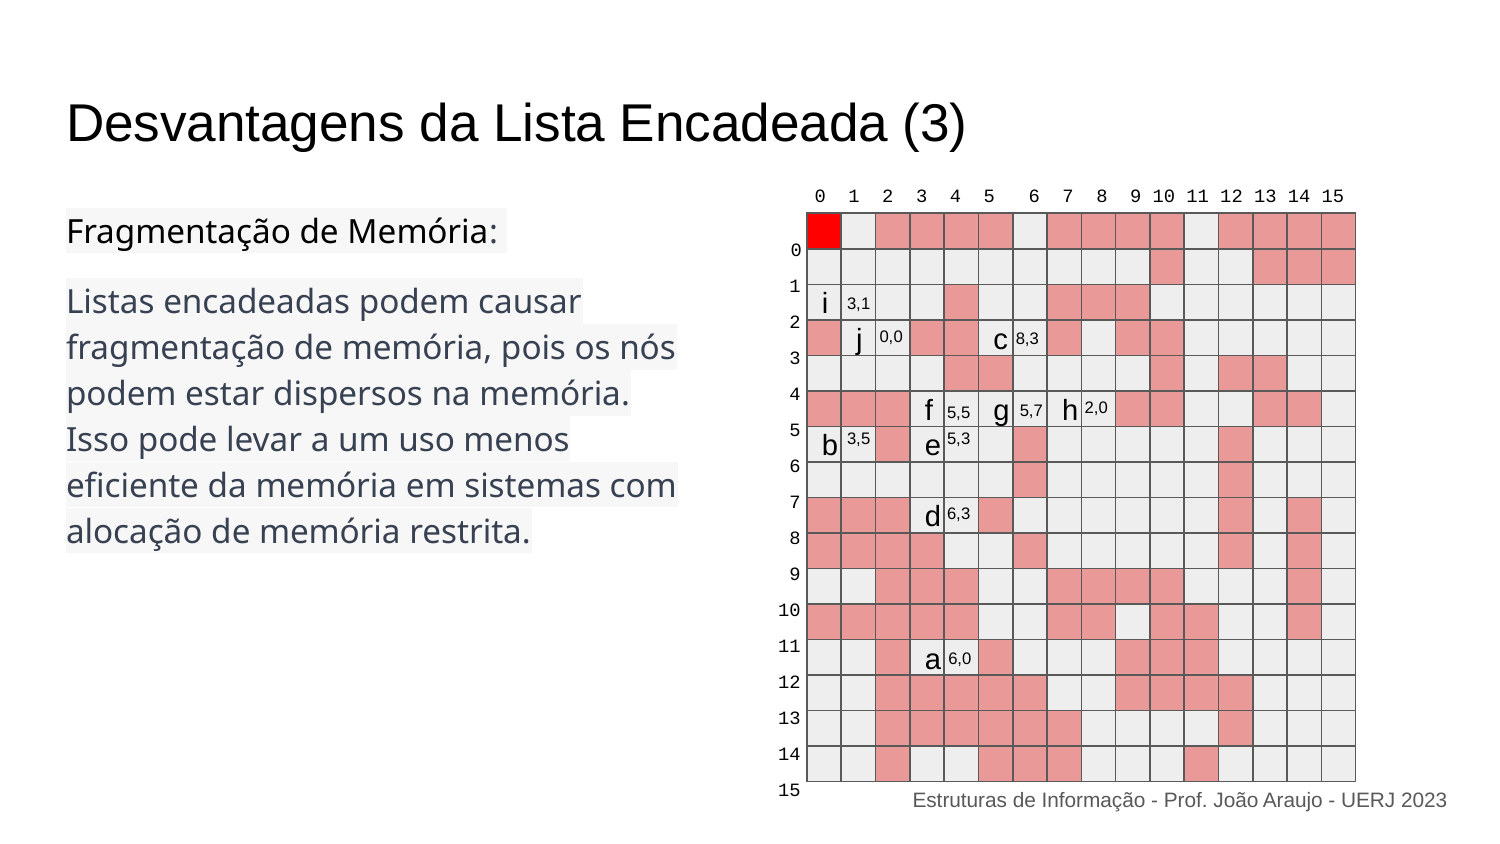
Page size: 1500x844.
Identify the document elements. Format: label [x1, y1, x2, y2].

title [51, 72, 1449, 167]
list [51, 189, 708, 750]
text_box [763, 172, 1398, 816]
